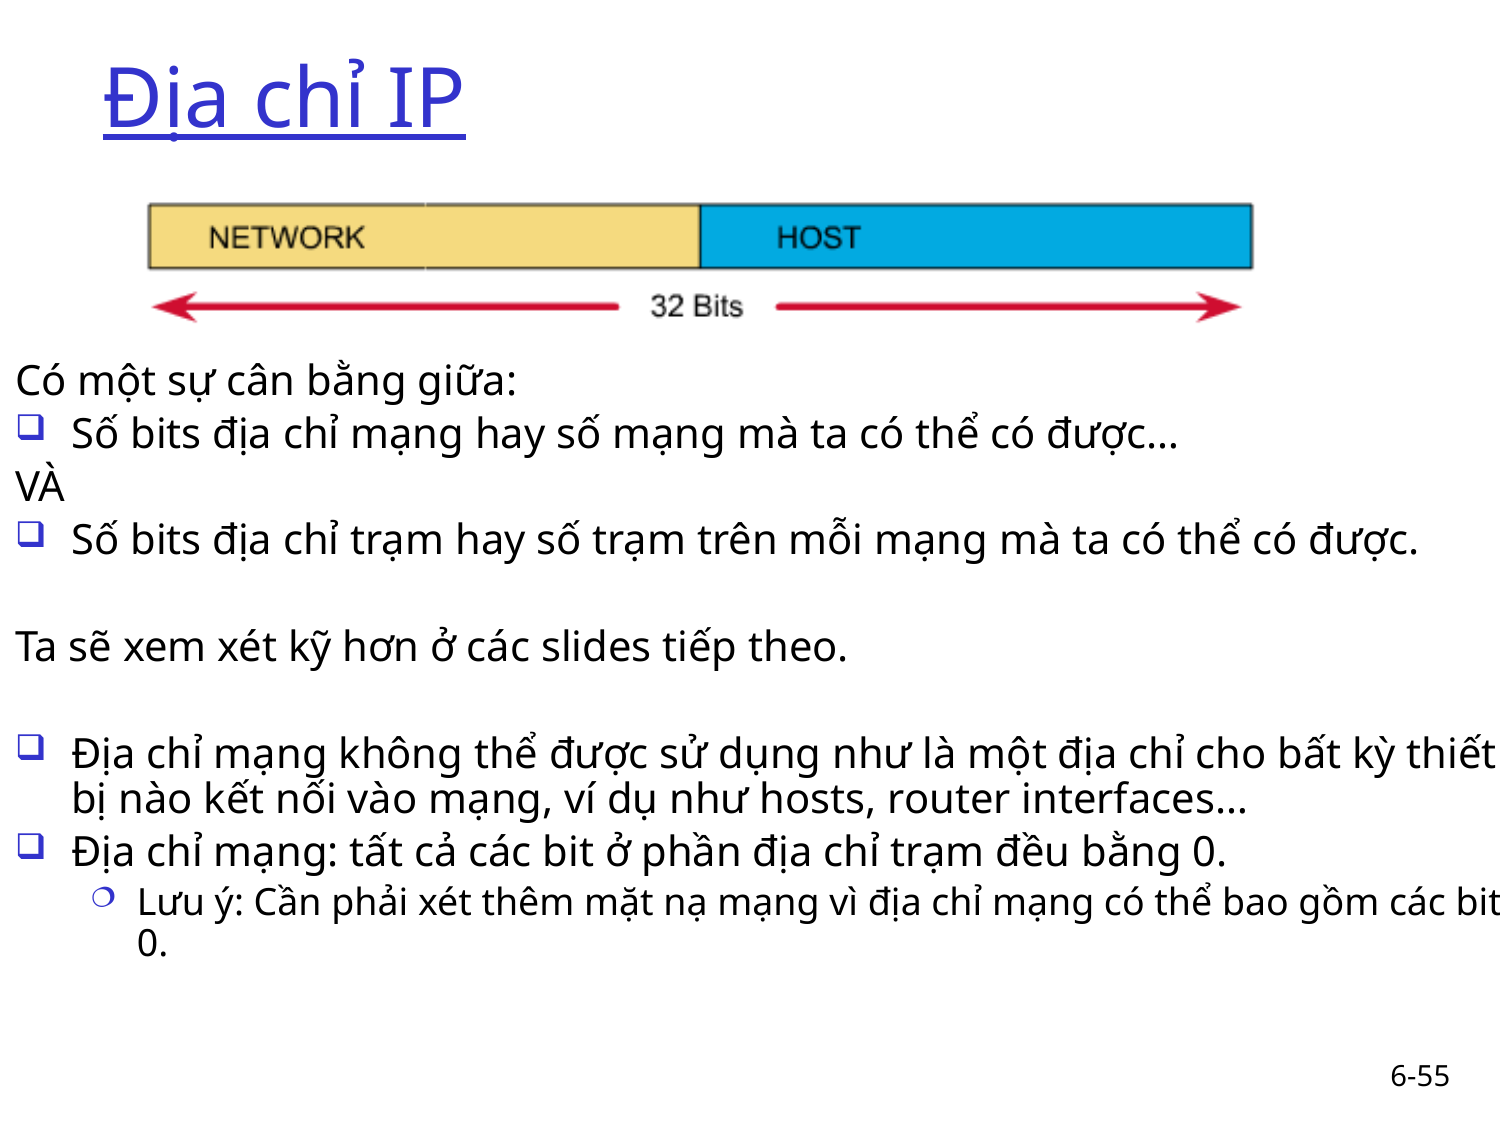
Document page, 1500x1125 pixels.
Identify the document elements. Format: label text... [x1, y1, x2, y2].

title Địa chỉ IP [87, 0, 1363, 188]
picture [137, 175, 1263, 359]
list Có một sự cân bằng giữa: Số bits địa chỉ mạng hay số mạng mà ta có thể có được… VÀ Số bits địa chỉ trạm hay số trạm trên mỗi mạng mà ta có thể có được. Ta sẽ xem xét kỹ hơn ở các slides tiếp theo. Địa chỉ mạng không thể được sử dụng như là một địa chỉ cho bất kỳ thiết bị nào kết nối vào mạng, ví dụ như hosts, router interfaces… Địa chỉ mạng: tất cả các bit ở phần địa chỉ trạm đều bằng 0. Lưu ý: Cần phải xét thêm mặt nạ mạng vì địa chỉ mạng có thể bao gồm các bit 0. [0, 351, 1500, 1125]
